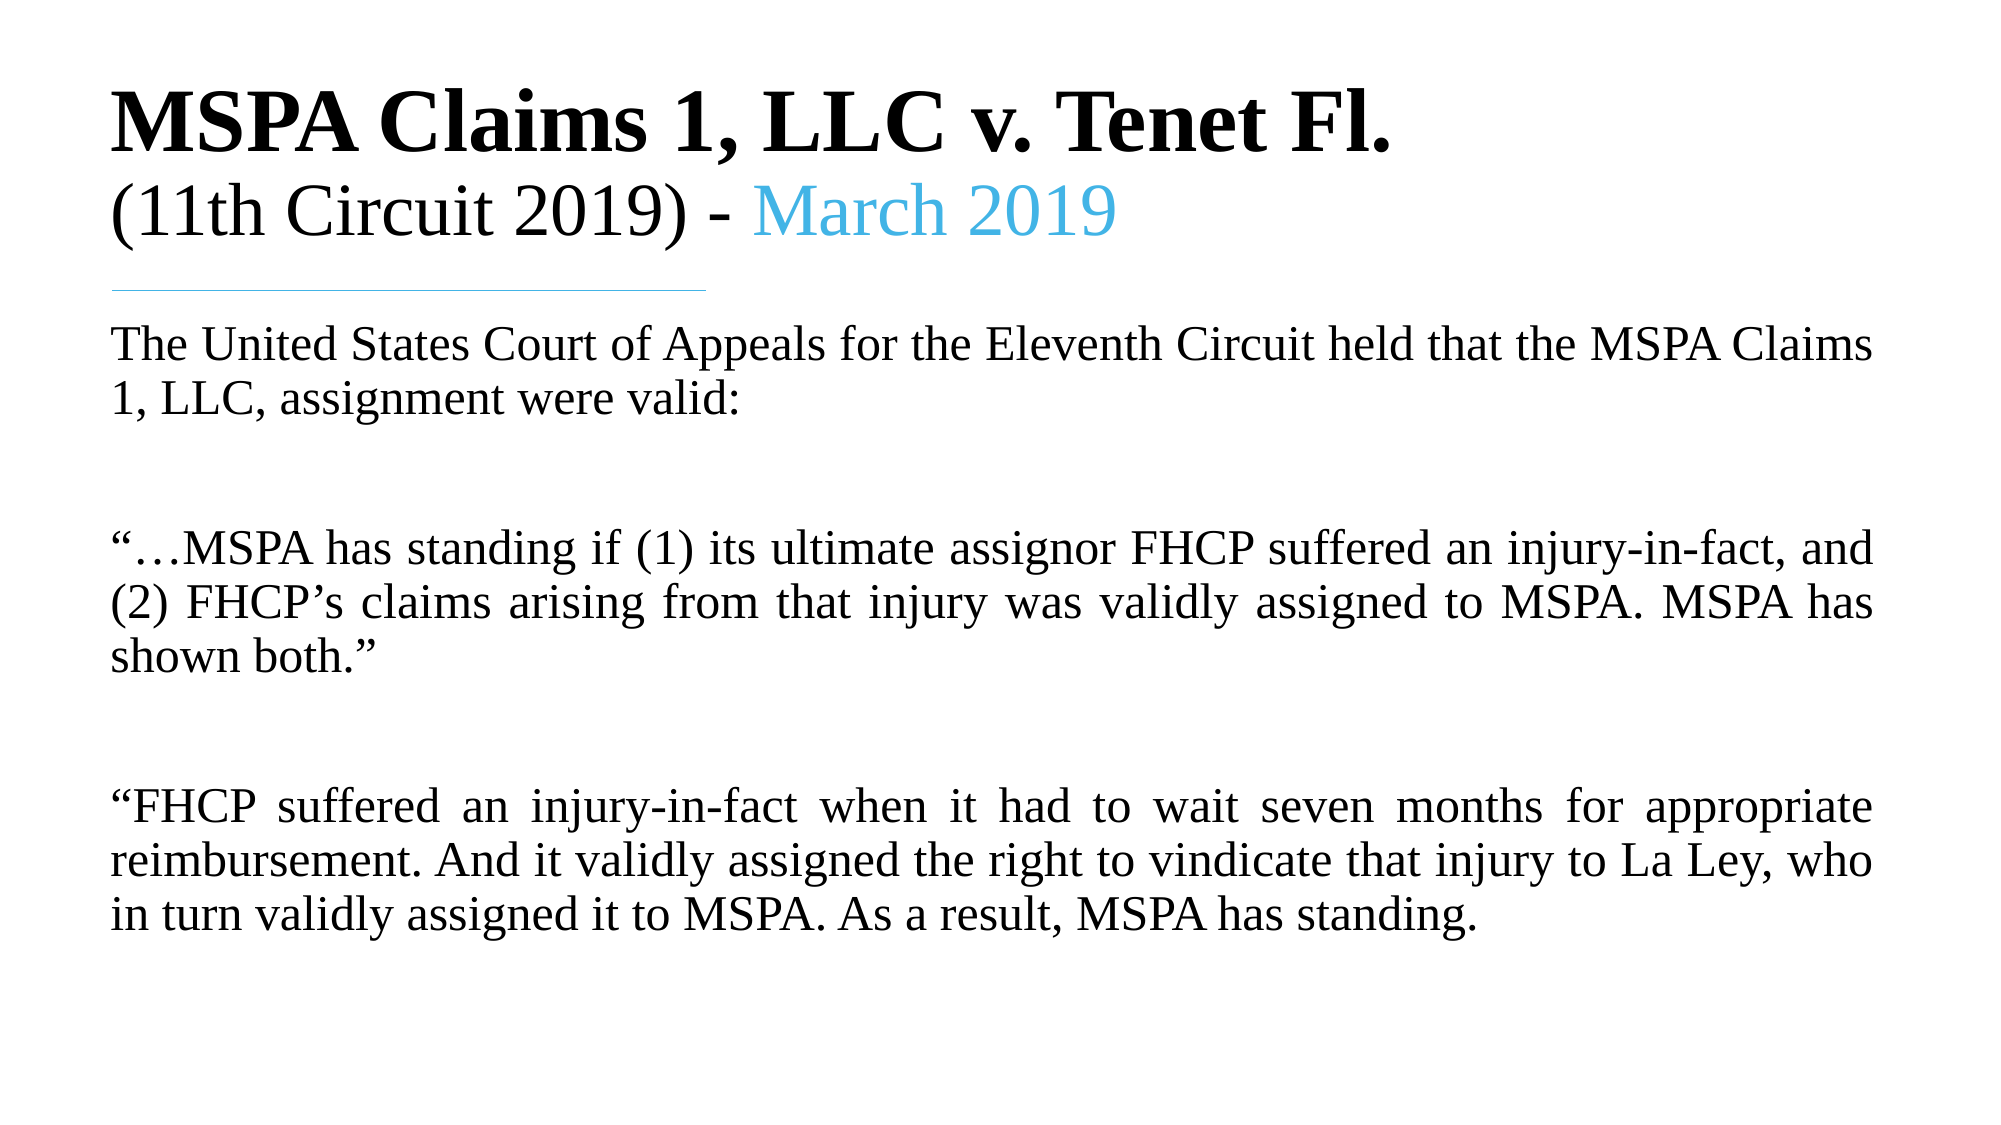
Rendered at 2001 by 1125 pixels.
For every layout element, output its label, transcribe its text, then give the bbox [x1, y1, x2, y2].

list The United States Court of Appeals for the Eleventh Circuit held that the MSPA Claims 1, LLC, assignment were valid: “…MSPA has standing if (1) its ultimate assignor FHCP suffered an injury-in-fact, and (2) FHCP’s claims arising from that injury was validly assigned to MSPA. MSPA has shown both.” “FHCP suffered an injury-in-fact when it had to wait seven months for appropriate reimbursement. And it validly assigned the right to vindicate that injury to La Ley, who in turn validly assigned it to MSPA. As a result, MSPA has standing. [95, 310, 1891, 963]
title MSPA Claims 1, LLC v. Tenet Fl. (11th Circuit 2019) - March 2019 [95, 65, 1905, 260]
